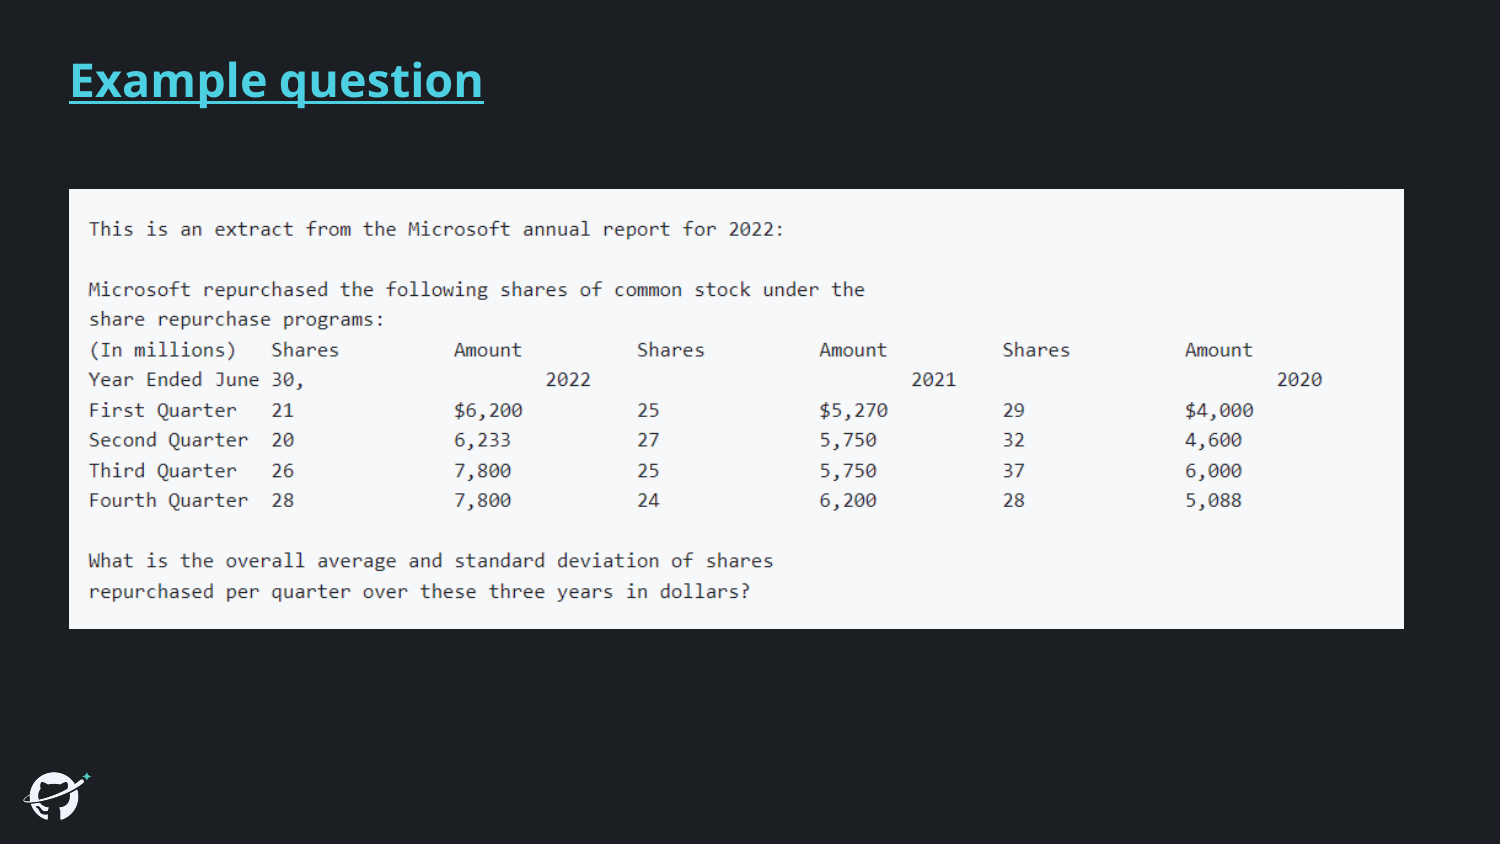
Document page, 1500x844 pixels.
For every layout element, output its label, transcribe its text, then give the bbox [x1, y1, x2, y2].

picture [6, 748, 102, 844]
picture [69, 189, 1404, 629]
title Example question [53, 35, 1355, 130]
